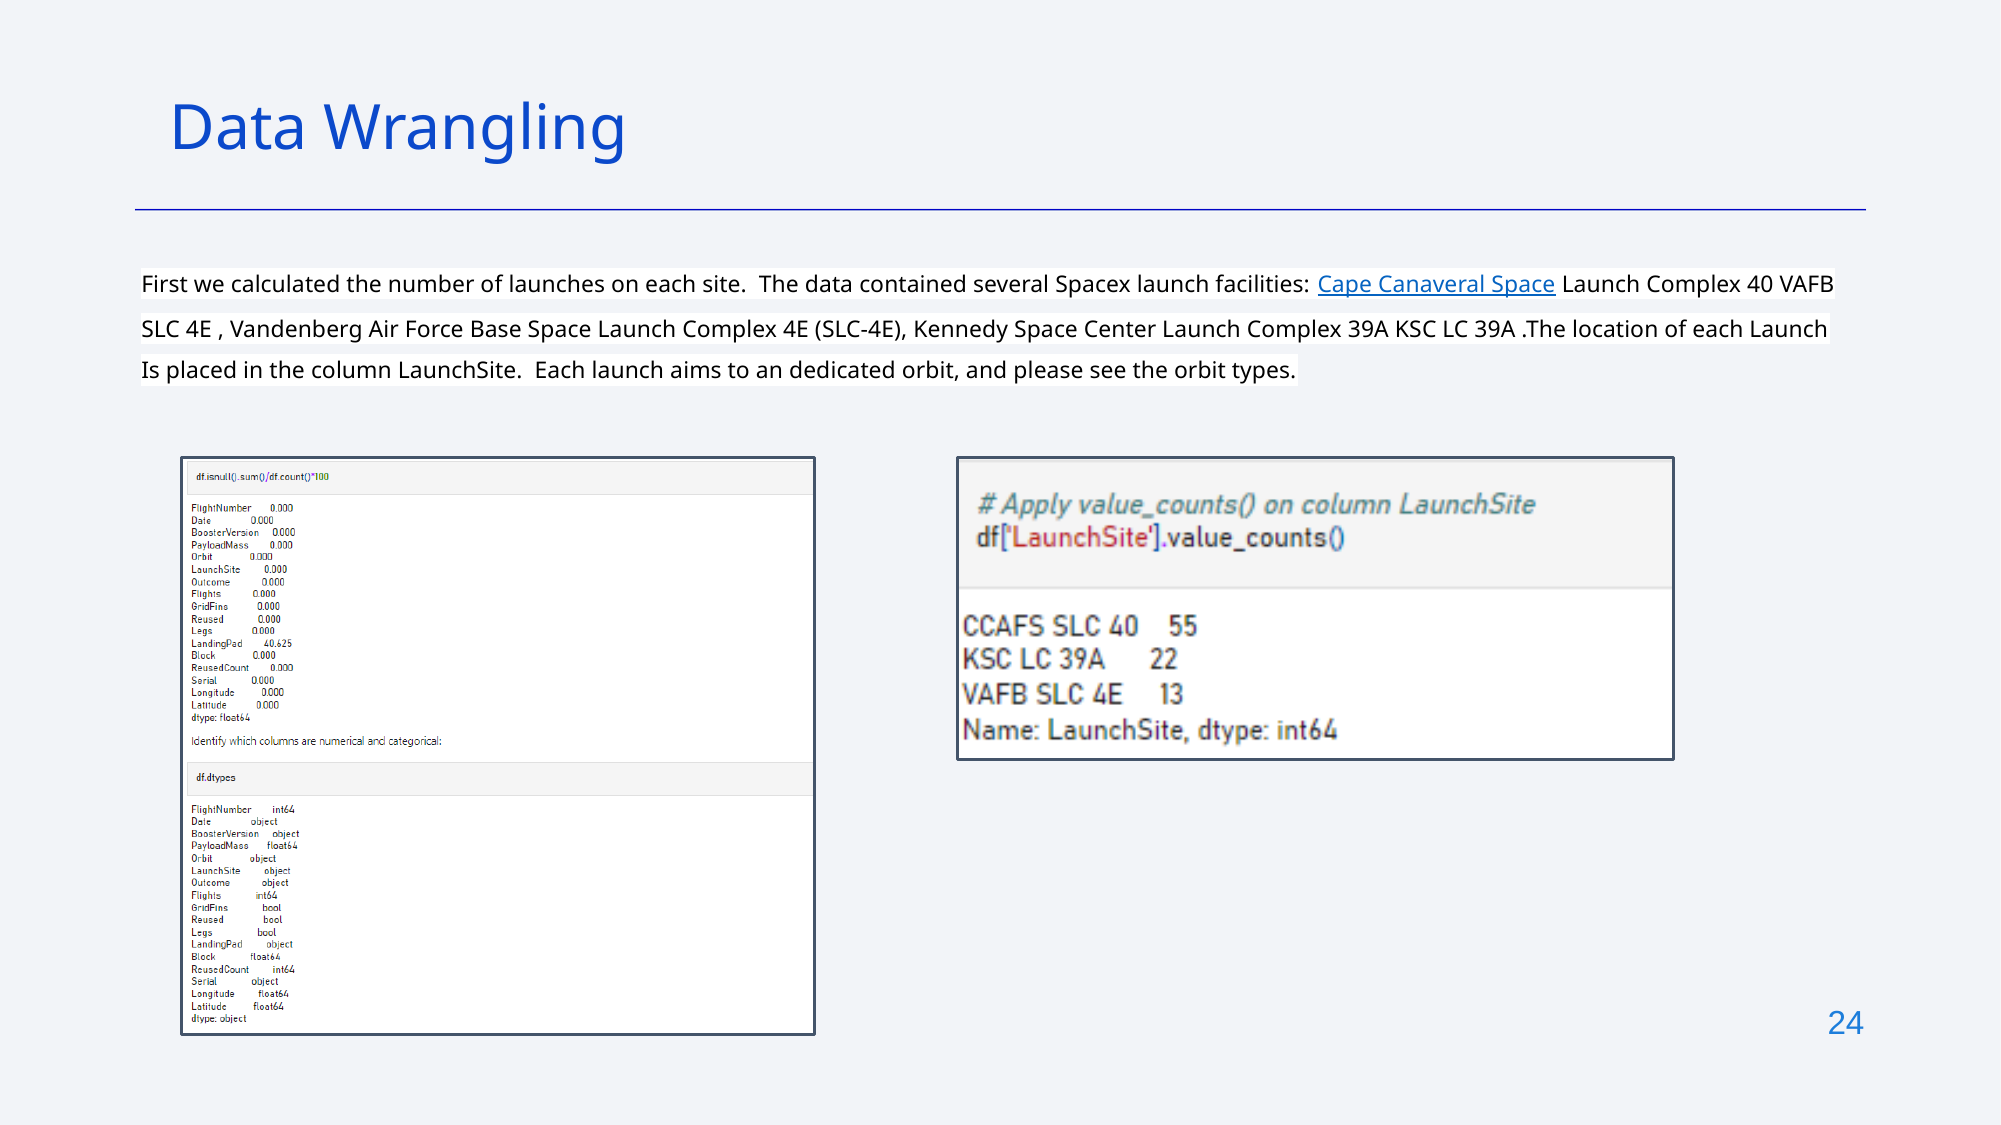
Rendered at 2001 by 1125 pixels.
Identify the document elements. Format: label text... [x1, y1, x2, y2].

list First we calculated the number of launches on each site. The data contained several Spacex launch facilities: Cape Canaveral Space Launch Complex 40 VAFB SLC 4E , Vandenberg Air Force Base Space Launch Complex 4E (SLC-4E), Kennedy Space Center Launch Complex 39A KSC LC 39A .The location of each Launch Is placed in the column LaunchSite. Each launch aims to an dedicated orbit, and please see the orbit types. [126, 246, 1852, 635]
picture [0, 0, 2001, 1125]
slide_number ‹#› [1429, 988, 1880, 1055]
text_box Data Wrangling [154, 88, 1880, 179]
